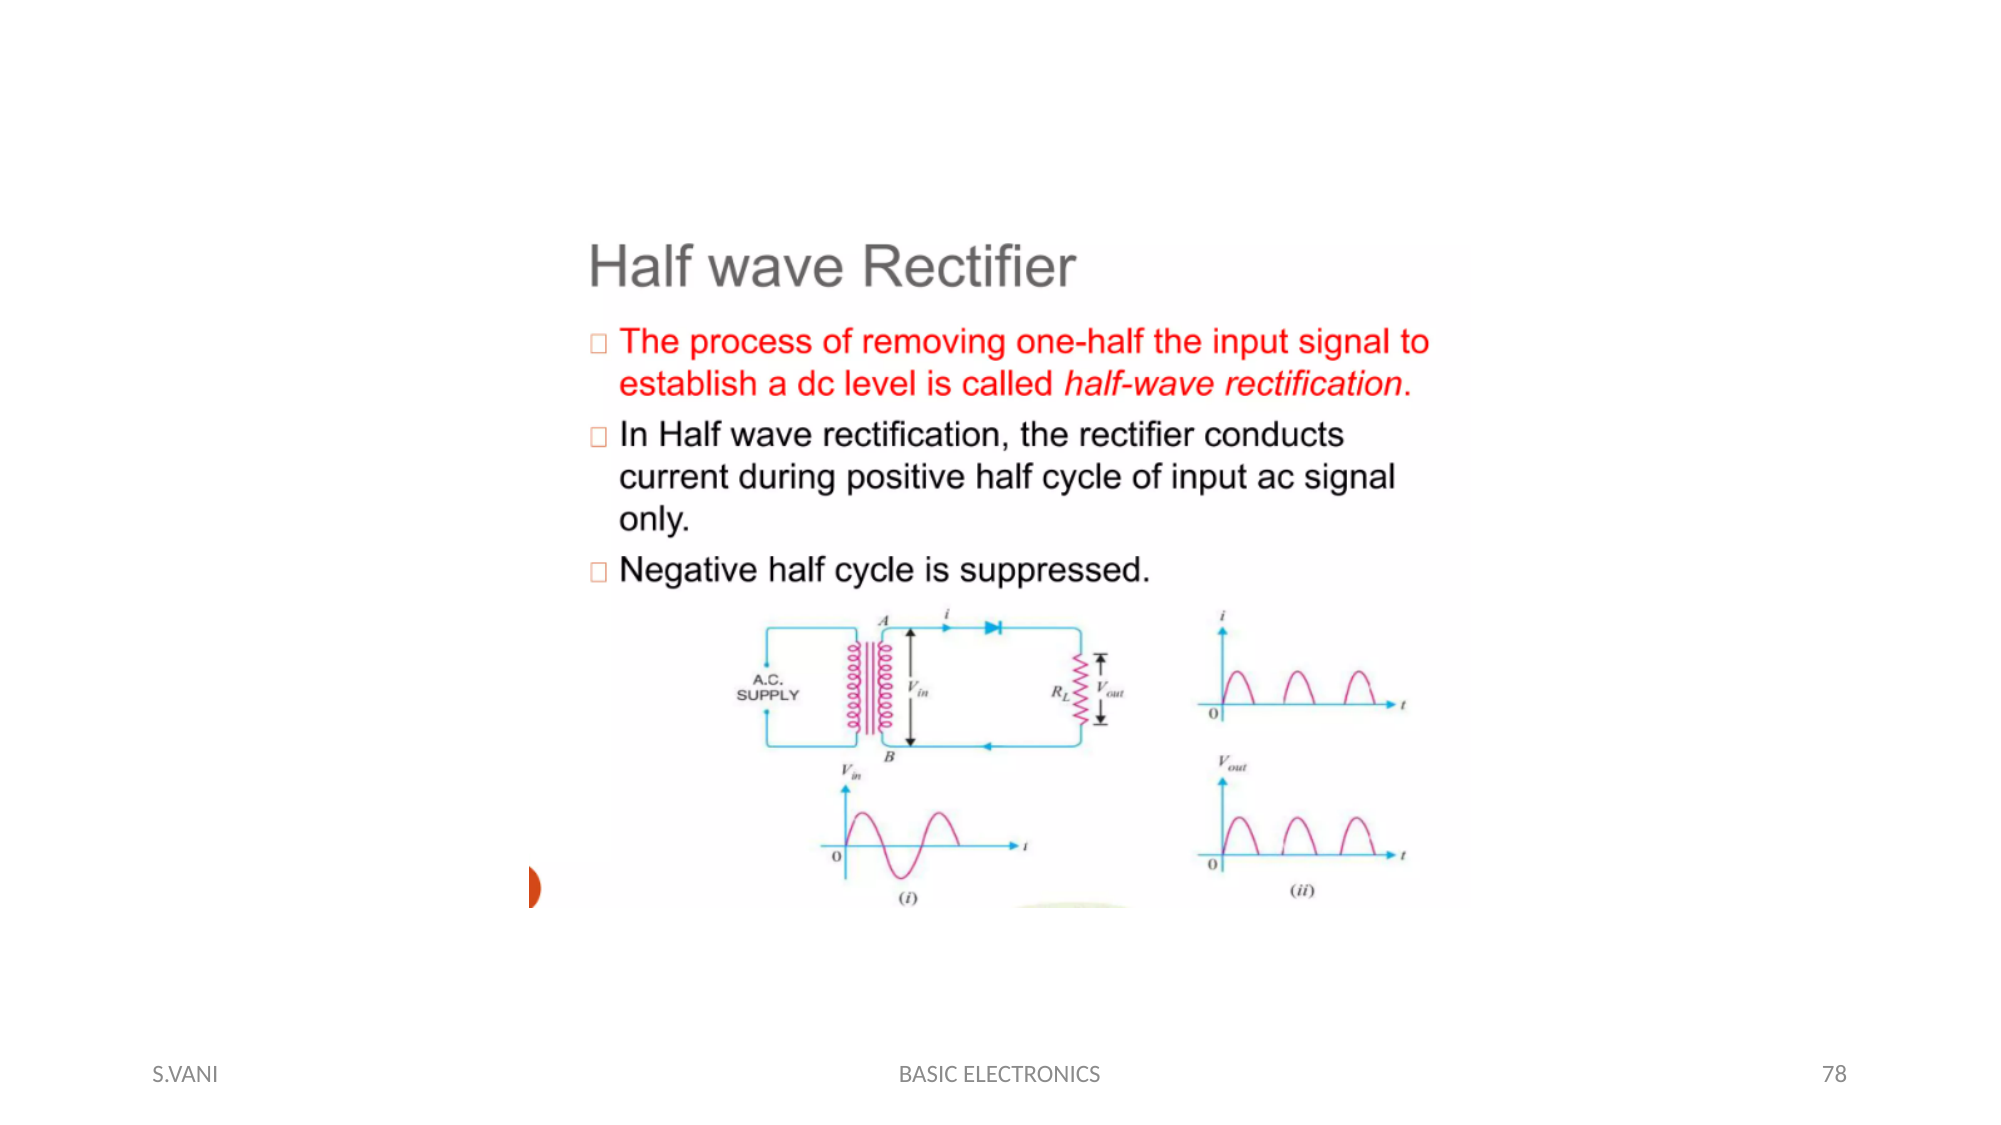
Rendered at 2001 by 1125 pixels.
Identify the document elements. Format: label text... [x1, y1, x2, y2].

slide_number S.VANI [137, 1042, 588, 1103]
picture [529, 217, 1471, 908]
slide_number 78 [1412, 1042, 1863, 1103]
footer BASIC ELECTRONICS [662, 1042, 1338, 1103]
